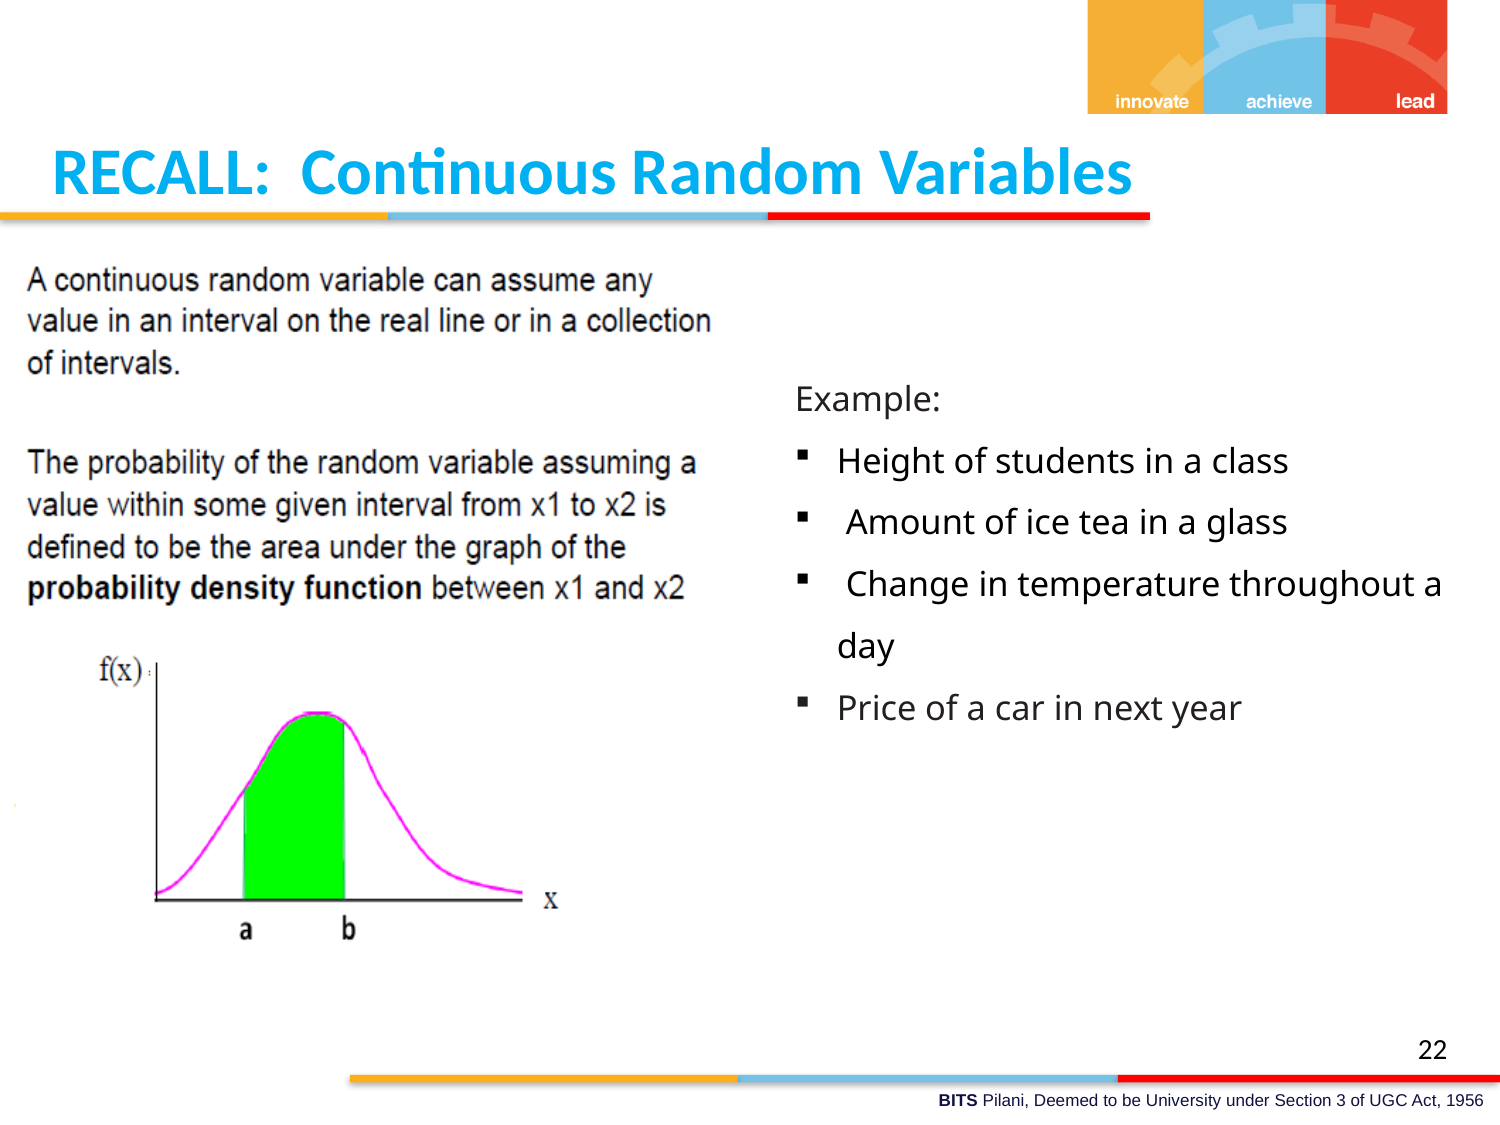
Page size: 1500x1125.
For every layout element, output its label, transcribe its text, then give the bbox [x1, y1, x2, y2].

text_box RECALL: Continuous Random Variables [37, 120, 1187, 192]
picture [1087, 0, 1448, 114]
picture [5, 249, 813, 961]
text_box 22 [1387, 1021, 1463, 1075]
text_box Example: Height of students in a class Amount of ice tea in a glass Change in temperature throughout a day Price of a car in next year [816, 348, 1489, 797]
